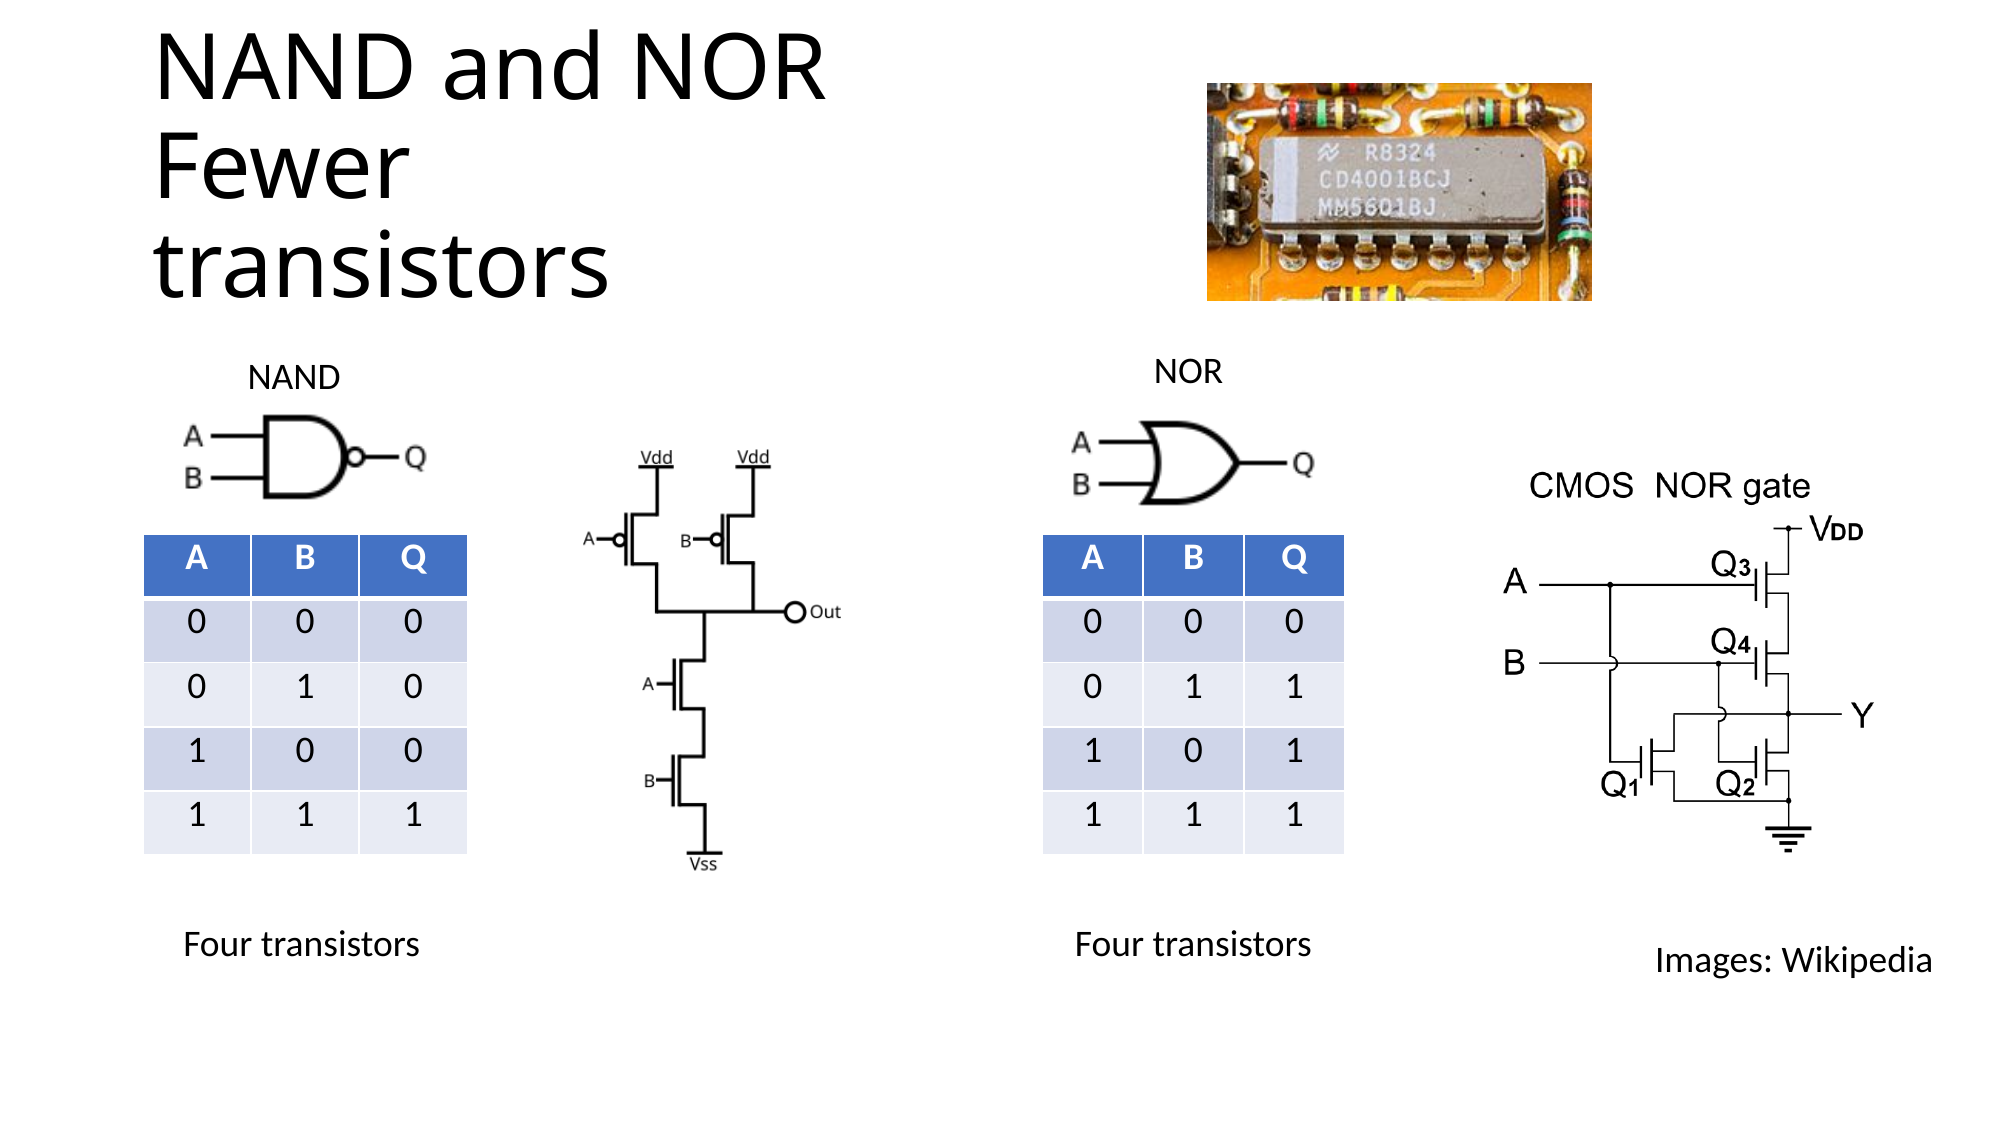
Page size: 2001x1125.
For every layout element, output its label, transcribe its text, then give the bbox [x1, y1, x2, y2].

table_cell 0 [360, 601, 467, 662]
picture [1497, 466, 1882, 859]
table_header A [1043, 535, 1142, 596]
table_cell 1 [144, 728, 250, 790]
table_cell 1 [1144, 792, 1243, 854]
table_cell 1 [1144, 663, 1243, 726]
table_cell 0 [1144, 601, 1243, 662]
text_box Four transistors [168, 911, 436, 971]
table_cell 0 [360, 728, 467, 790]
picture [1068, 411, 1319, 516]
table_cell 1 [1245, 792, 1344, 854]
table_cell 1 [252, 663, 358, 726]
table_cell 1 [252, 792, 358, 854]
table_header B [252, 535, 358, 596]
table_cell 0 [1043, 663, 1142, 726]
table_cell 1 [1245, 663, 1344, 726]
table_header Q [1245, 535, 1344, 596]
picture [580, 447, 844, 878]
table_cell 0 [252, 728, 358, 790]
text_box Images: Wikipedia [1640, 927, 1949, 988]
table_cell 0 [1245, 601, 1344, 662]
table_header A [144, 535, 250, 596]
table_cell 0 [252, 601, 358, 662]
table_cell 1 [1043, 792, 1142, 854]
text_box Four transistors [1060, 911, 1327, 971]
picture [1207, 83, 1592, 301]
text_box NOR [1139, 338, 1239, 399]
table_cell 0 [144, 601, 250, 662]
table_cell 0 [1043, 601, 1142, 662]
table_cell 1 [360, 792, 467, 854]
picture [180, 405, 431, 510]
table_cell 1 [144, 792, 250, 854]
title NAND and NOR Fewer transistors [137, 59, 869, 278]
text_box NAND [232, 344, 356, 405]
table_cell 1 [1043, 728, 1142, 790]
table_header Q [360, 535, 467, 596]
table_cell 0 [1144, 728, 1243, 790]
table_cell 0 [144, 663, 250, 726]
table_cell 0 [360, 663, 467, 726]
table_cell 1 [1245, 728, 1344, 790]
table_header B [1144, 535, 1243, 596]
